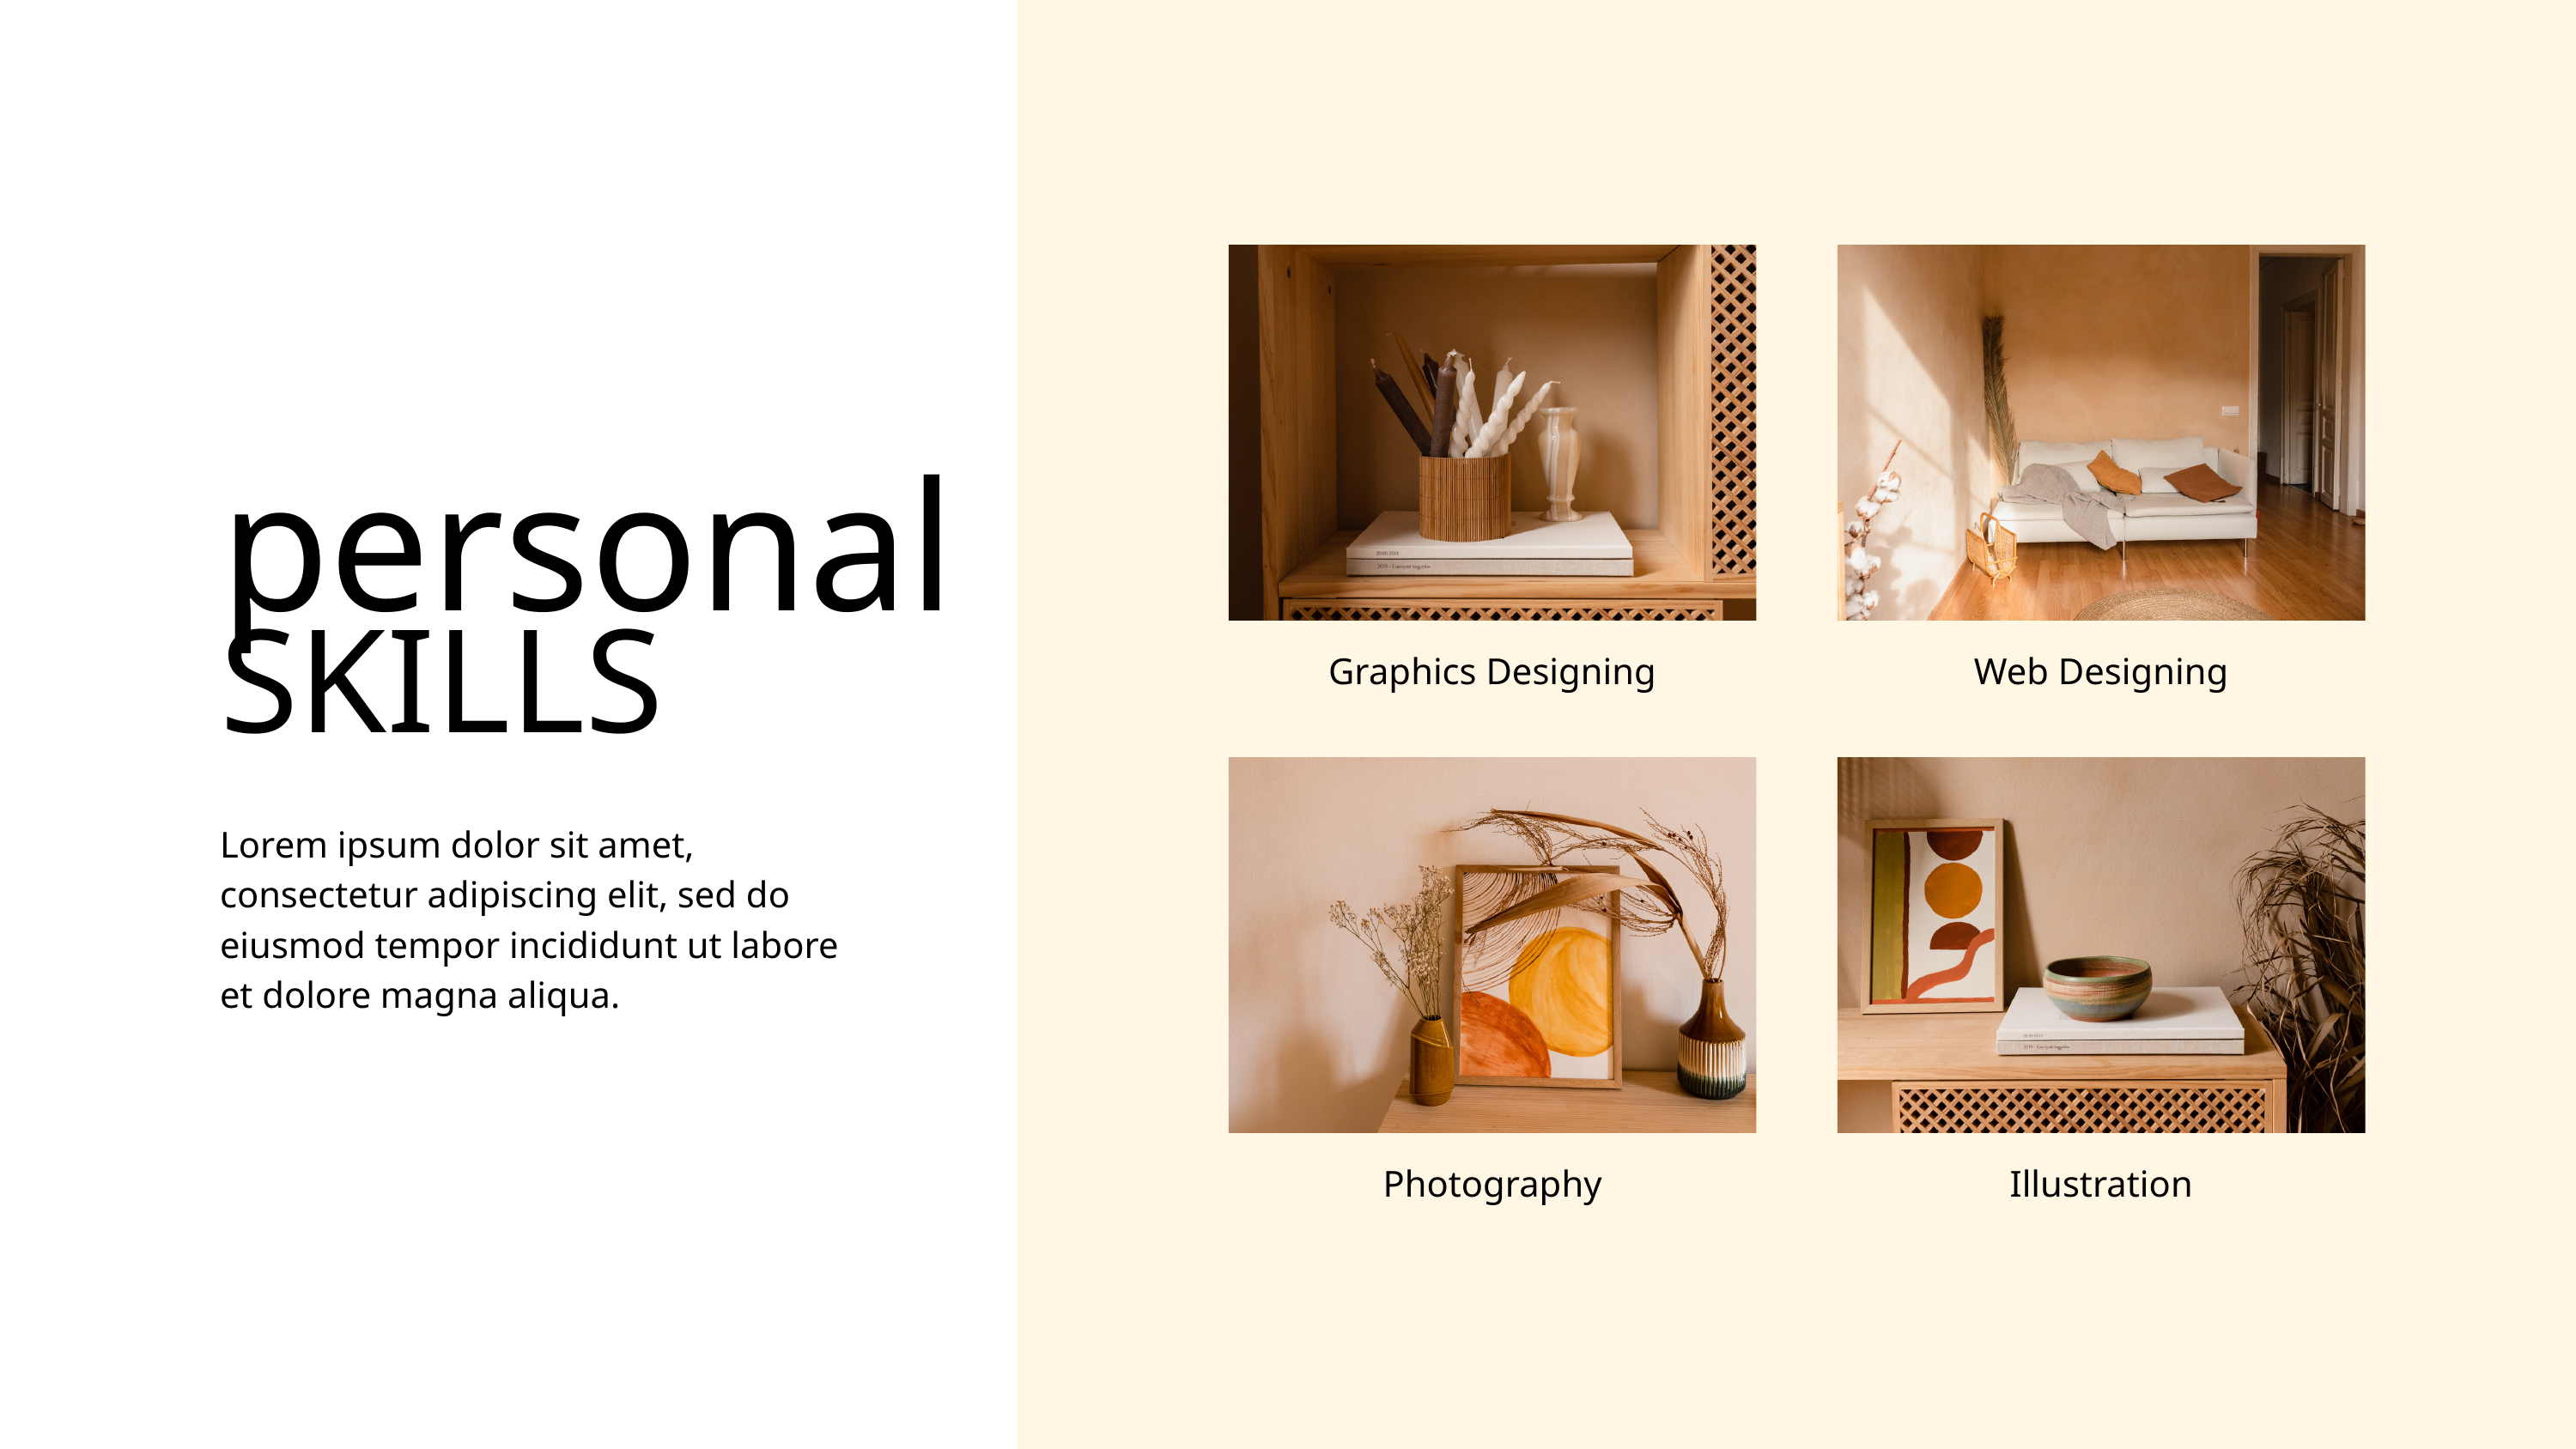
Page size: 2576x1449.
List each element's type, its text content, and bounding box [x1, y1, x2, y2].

text_box Lorem ipsum dolor sit amet, consectetur adipiscing elit, sed do eiusmod tempor incididunt ut labore et dolore magna aliqua. [220, 815, 870, 1016]
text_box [1228, 245, 1757, 621]
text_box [1837, 245, 2366, 621]
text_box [1228, 757, 1757, 1134]
text_box personal [220, 445, 960, 599]
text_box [1837, 757, 2366, 1134]
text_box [1018, 0, 2576, 1449]
text_box SKILLS [220, 599, 960, 762]
